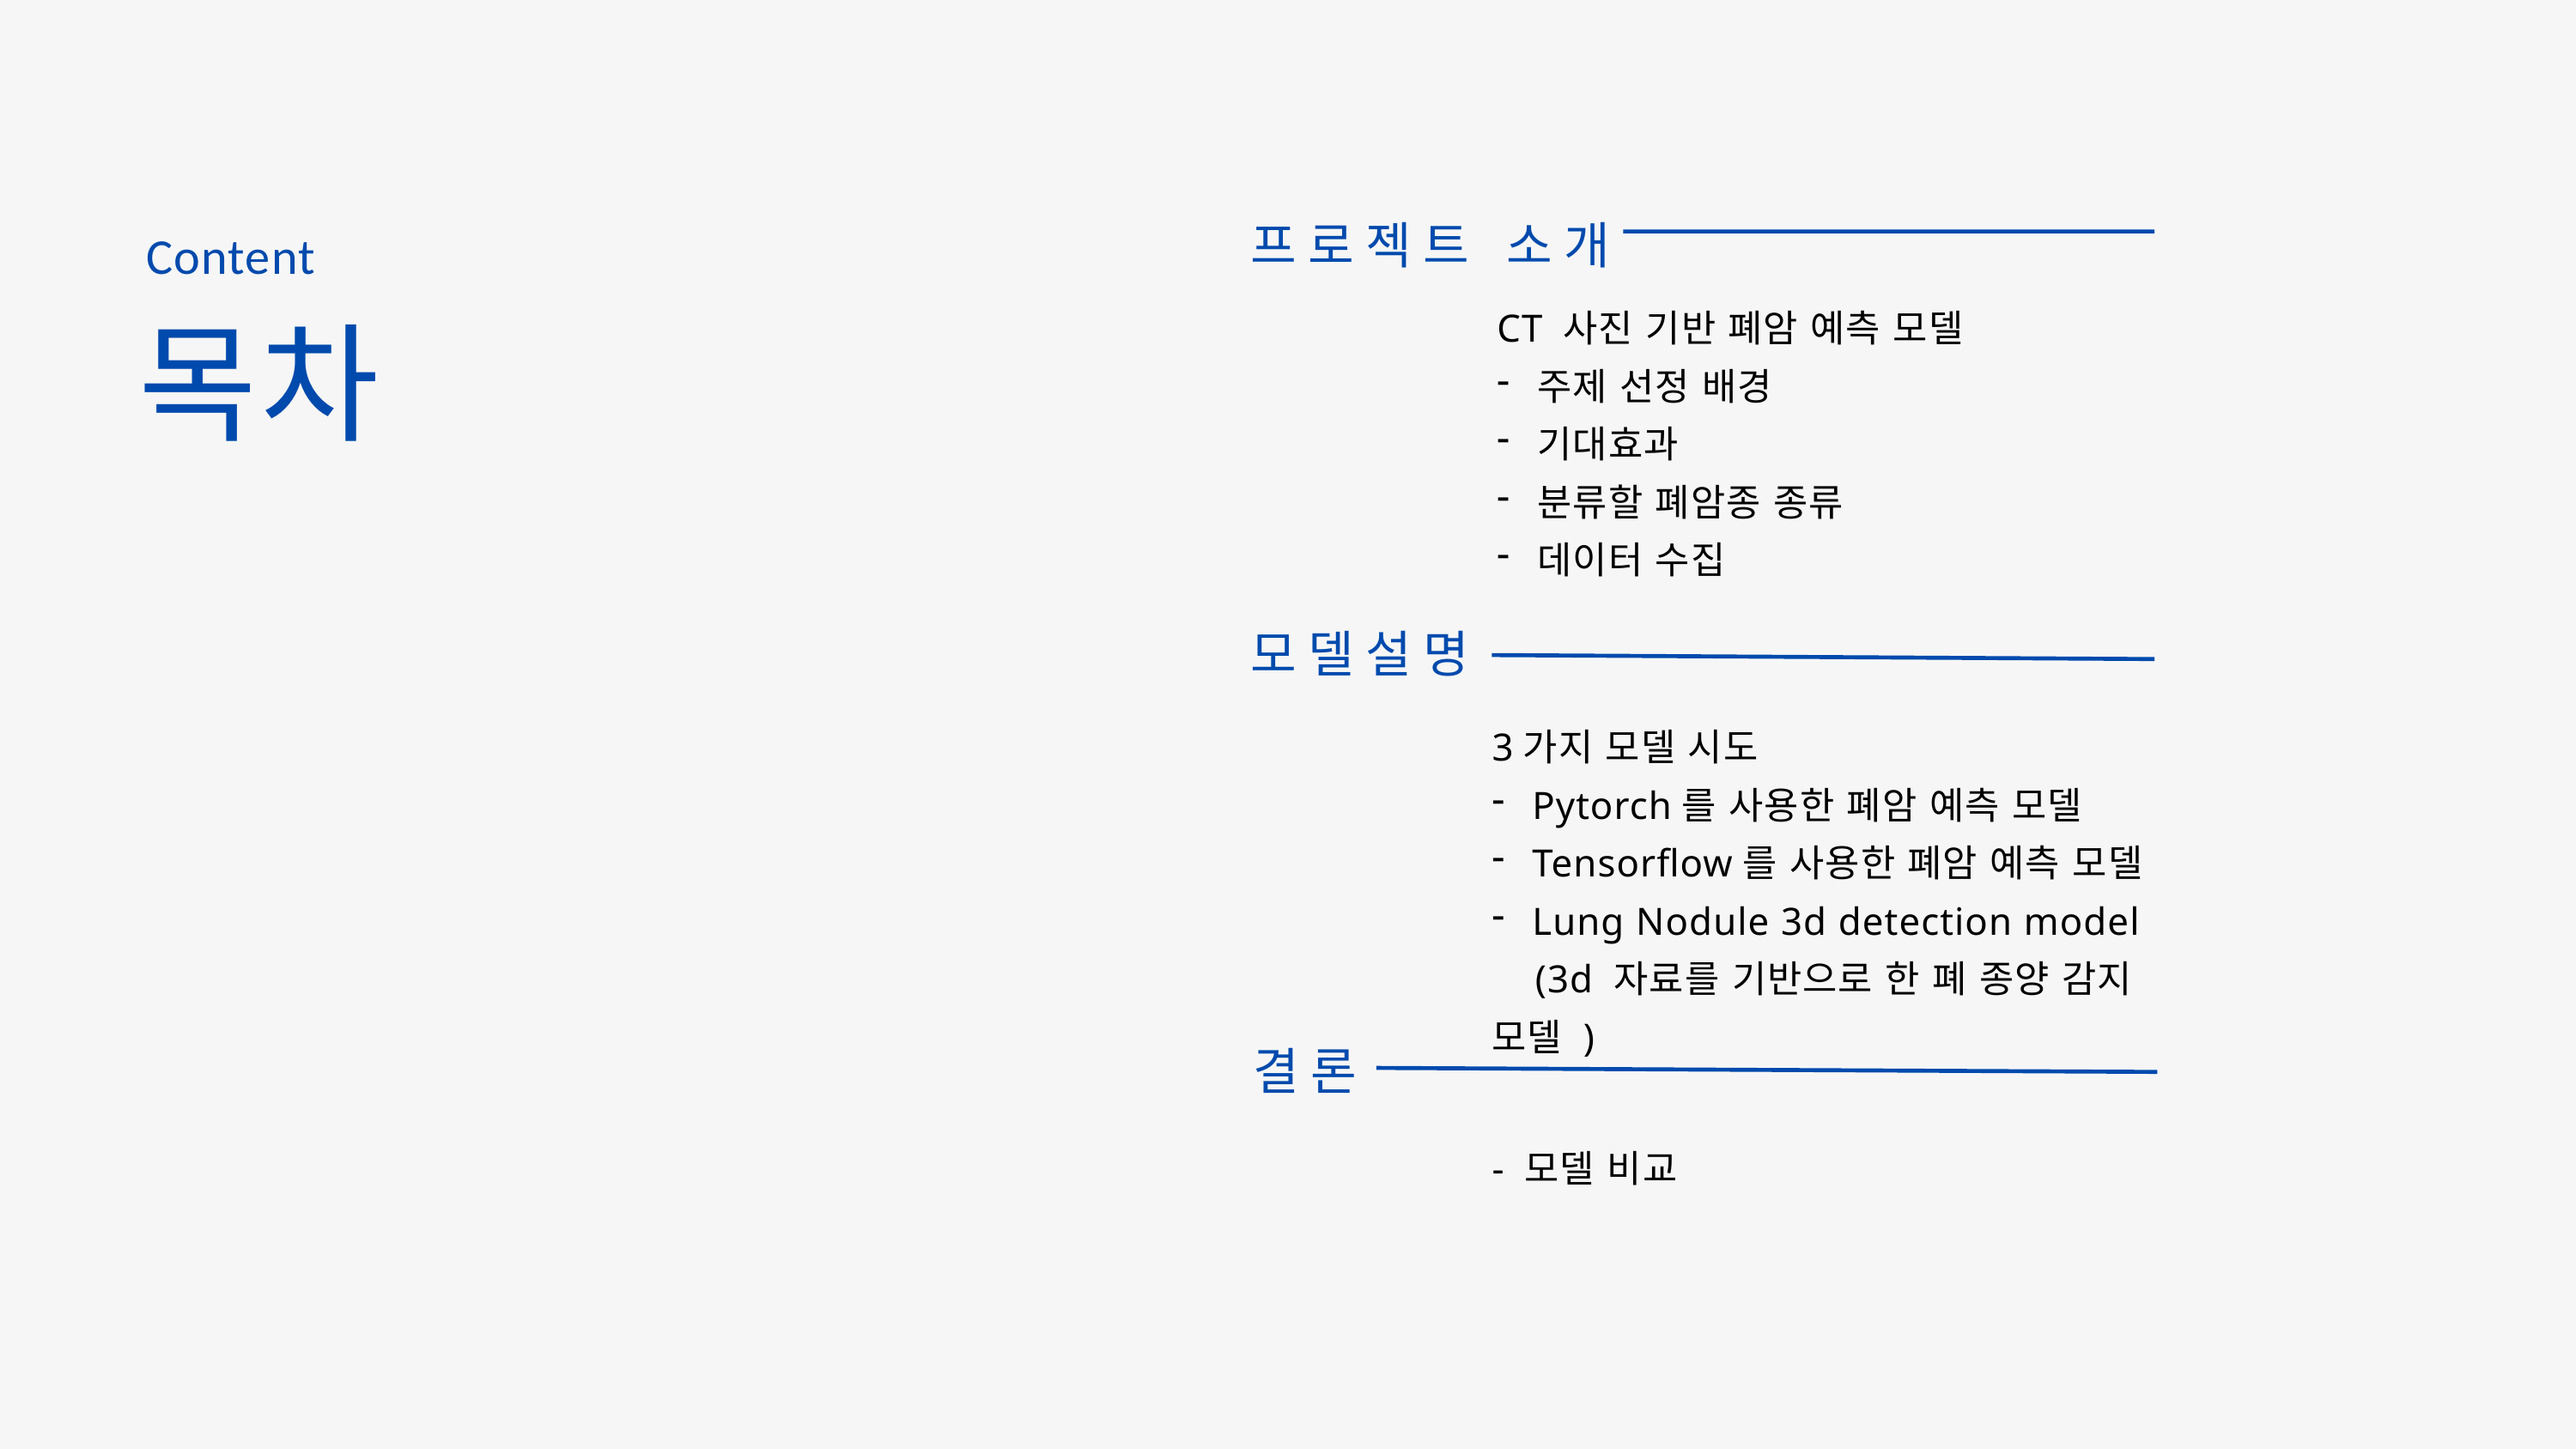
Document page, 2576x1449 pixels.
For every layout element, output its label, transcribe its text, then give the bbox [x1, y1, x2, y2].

text_box 모델설명 [1250, 617, 1862, 683]
text_box 프로젝트 소개 [1250, 209, 1862, 275]
text_box - 모델 비교 [1492, 1131, 2024, 1190]
text_box CT 사진 기반 폐암 예측 모델 주제 선정 배경 기대효과 분류할 폐암종 종류 데이터 수집 [1497, 292, 2029, 582]
text_box 결론 [1253, 1034, 1492, 1100]
text_box 목차 [138, 301, 552, 458]
text_box Content [145, 229, 591, 285]
text_box 3가지 모델 시도 Pytorch를 사용한 폐암 예측 모델 Tensorflow를 사용한 폐암 예측 모델 Lung Nodule 3d detection model (3d 자료를 기반으로 한 폐 종양 감지 모델 ) [1492, 711, 2201, 1117]
